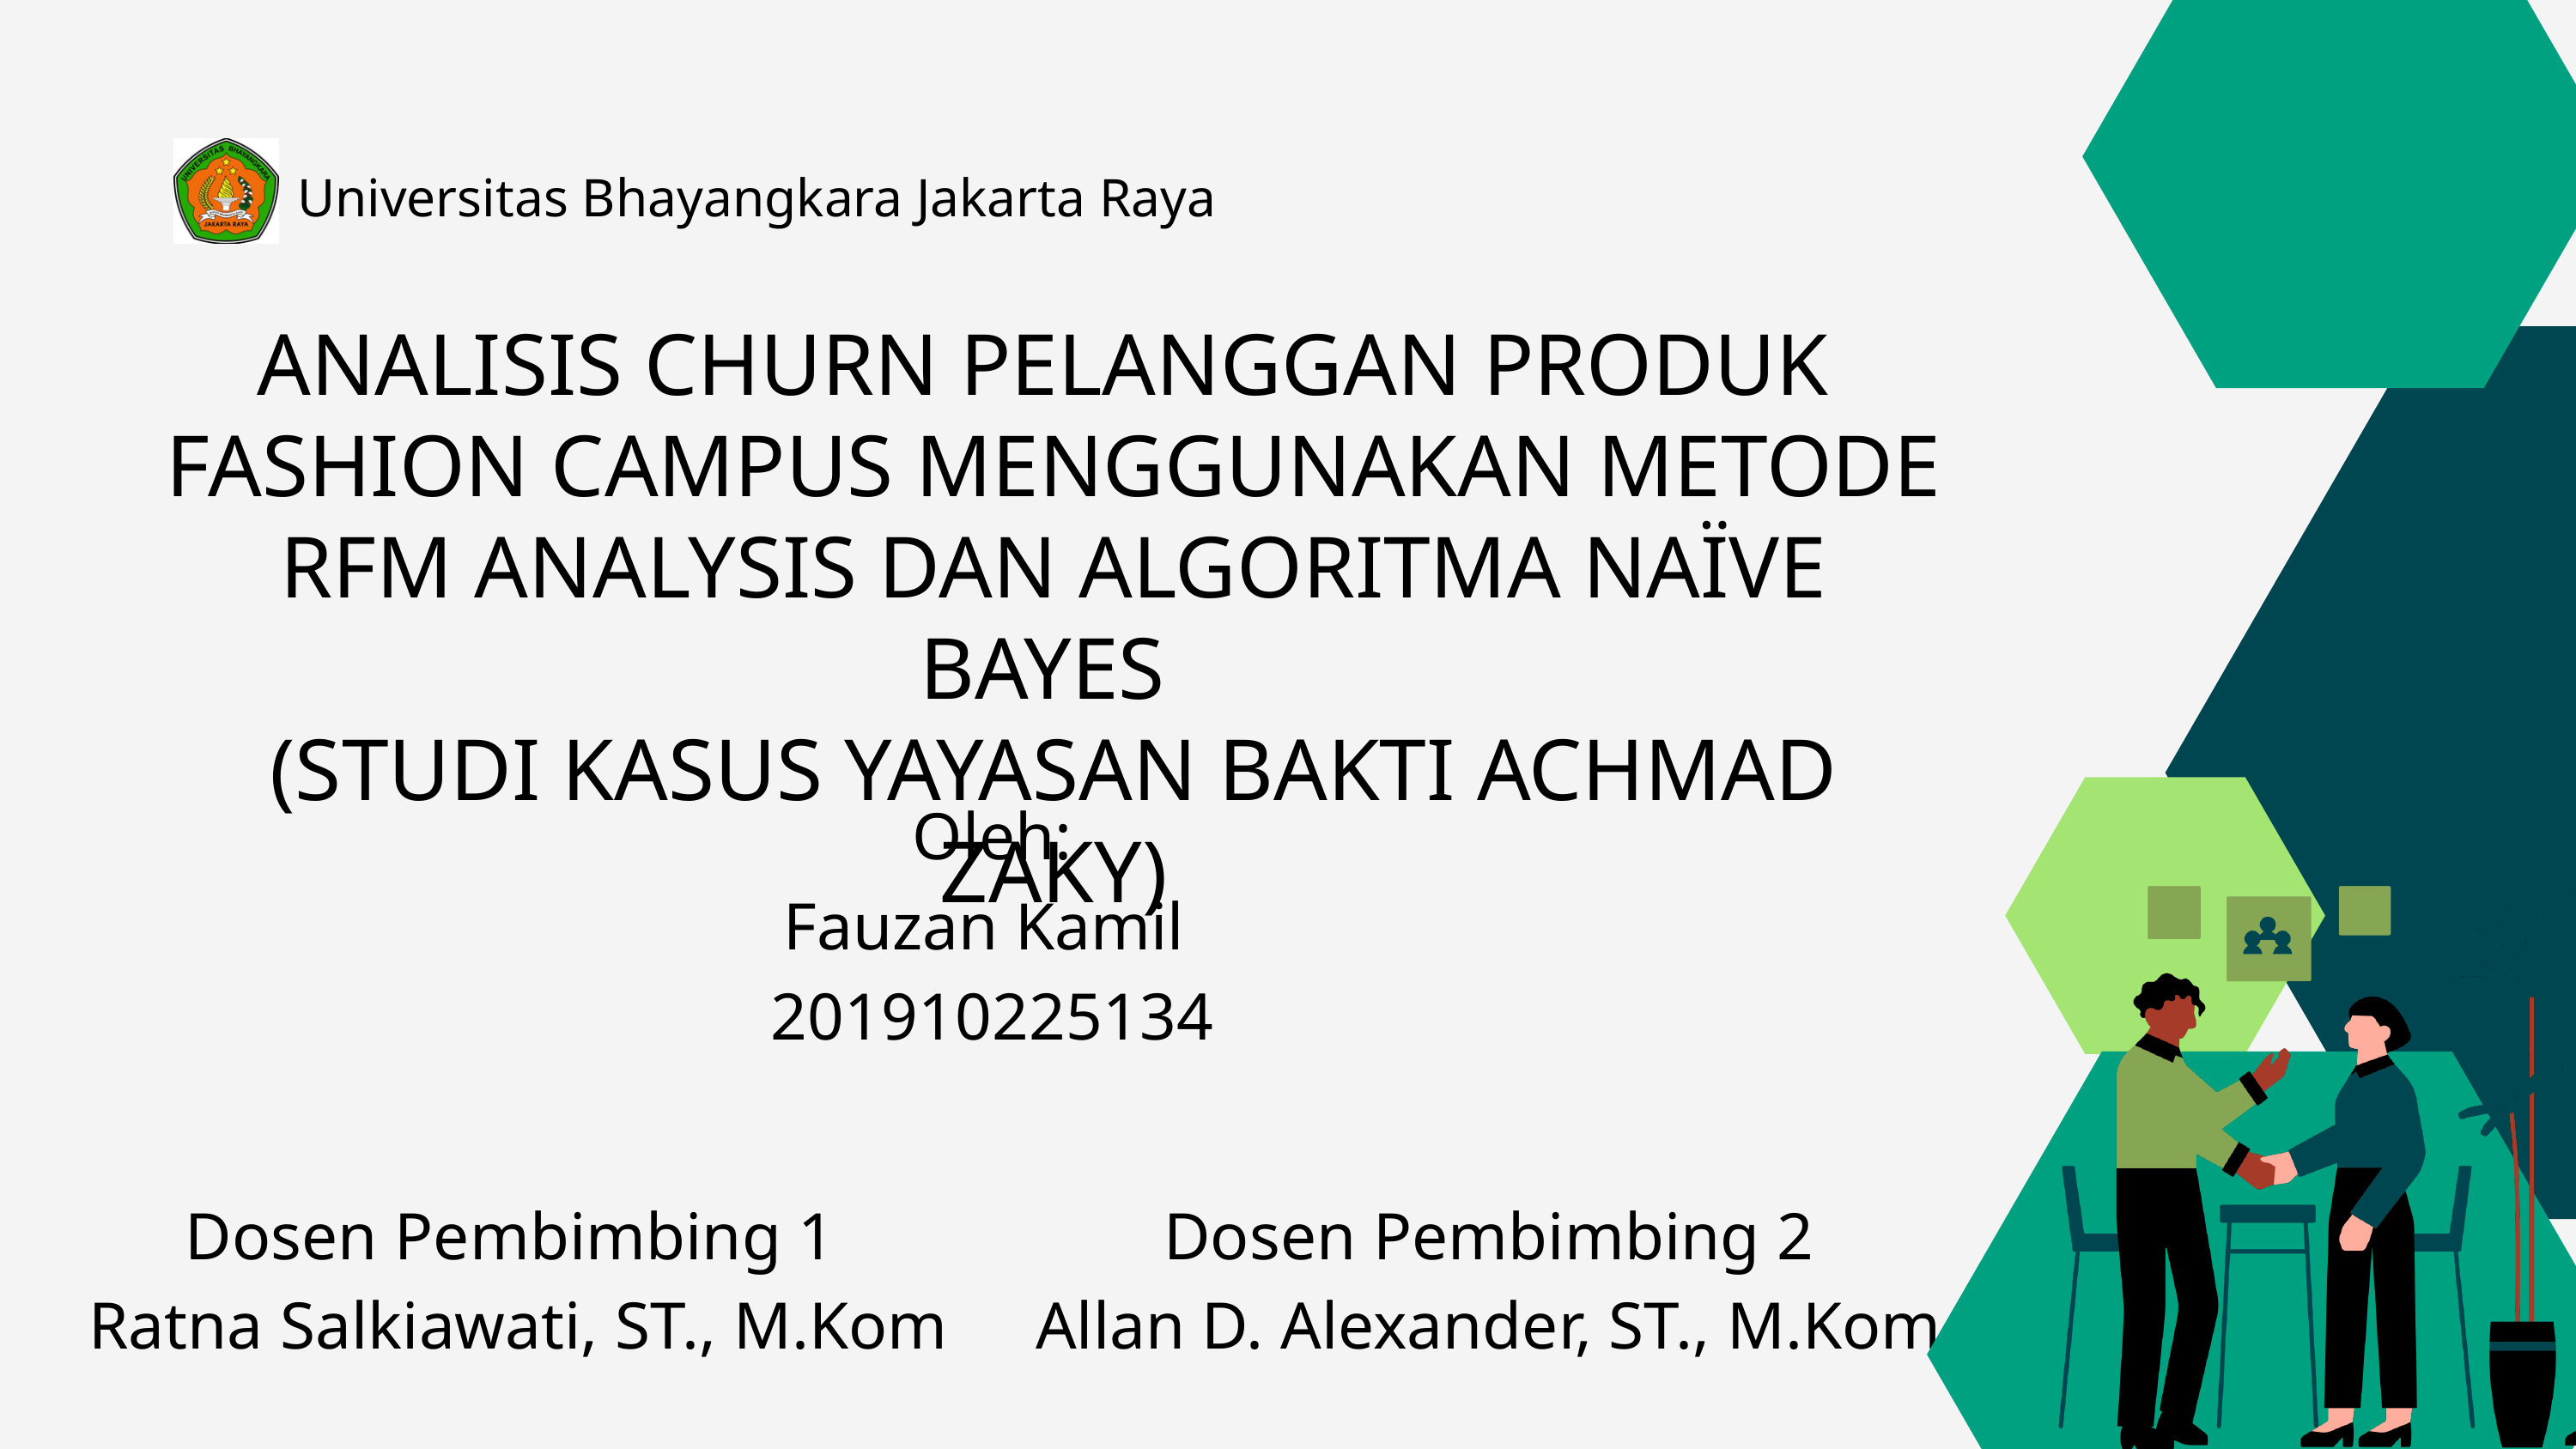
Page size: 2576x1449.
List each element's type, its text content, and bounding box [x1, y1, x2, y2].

text_box Oleh: Fauzan Kamil 201910225134 [756, 782, 1228, 1053]
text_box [173, 138, 1289, 245]
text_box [2081, 0, 2576, 389]
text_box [2165, 397, 2576, 867]
text_box ANALISIS CHURN PELANGGAN PRODUK FASHION CAMPUS MENGGUNAKAN METODE RFM ANALYSIS DAN ALGORITMA NAÏVE BAYES (STUDI KASUS YAYASAN BAKTI ACHMAD ZAKY) [160, 311, 1948, 919]
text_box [1926, 1051, 2053, 1449]
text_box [88, 1190, 1922, 1358]
picture [2057, 869, 2576, 1449]
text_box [2005, 776, 2326, 1050]
